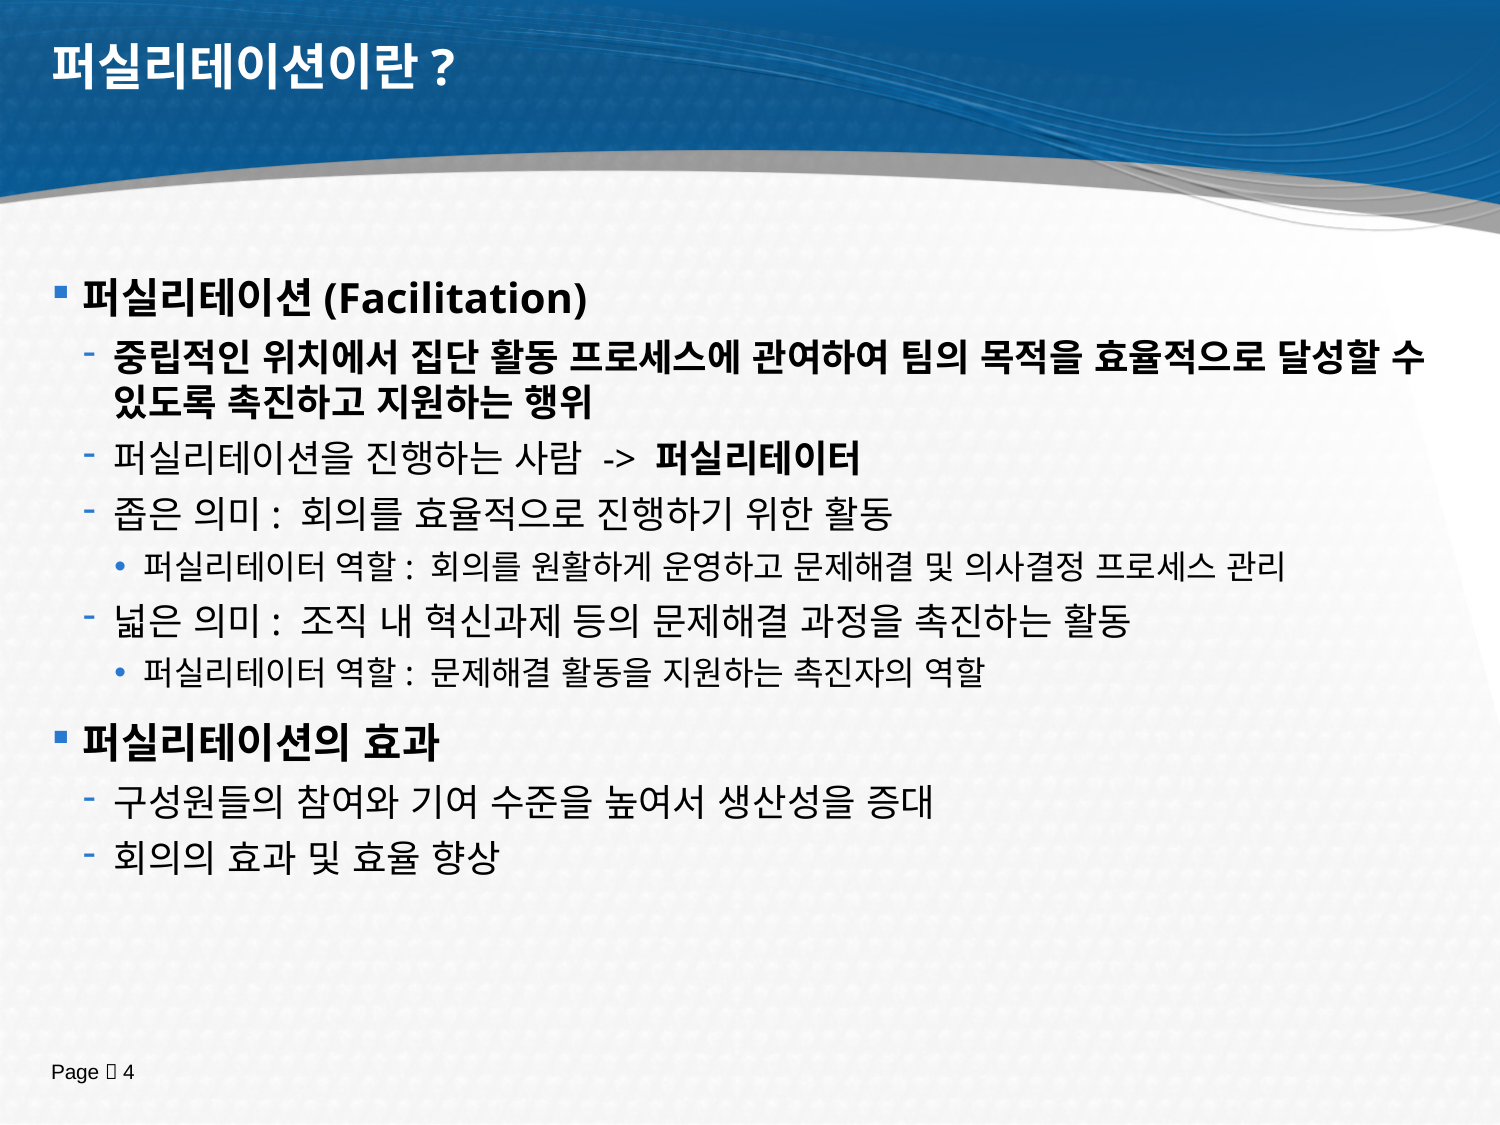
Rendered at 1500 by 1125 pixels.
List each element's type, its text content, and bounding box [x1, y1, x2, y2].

title 퍼실리테이션이란? [51, 19, 961, 119]
list 퍼실리테이션(Facilitation) 중립적인 위치에서 집단 활동 프로세스에 관여하여 팀의 목적을 효율적으로 달성할 수 있도록 촉진하고 지원하는 행위 퍼실리테이션을 진행하는 사람 -> 퍼실리테이터 좁은 의미: 회의를 효율적으로 진행하기 위한 활동 퍼실리테이터 역할: 회의를 원활하게 운영하고 문제해결 및 의사결정 프로세스 관리 넓은 의미: 조직 내 혁신과제 등의 문제해결 과정을 촉진하는 활동 퍼실리테이터 역할: 문제해결 활동을 지원하는 촉진자의 역할 퍼실리테이션의 효과 구성원들의 참여와 기여 수준을 높여서 생산성을 증대 회의의 효과 및 효율 향상 [51, 264, 1451, 986]
picture [0, 0, 1500, 1125]
footer Page  4 [35, 1051, 257, 1093]
